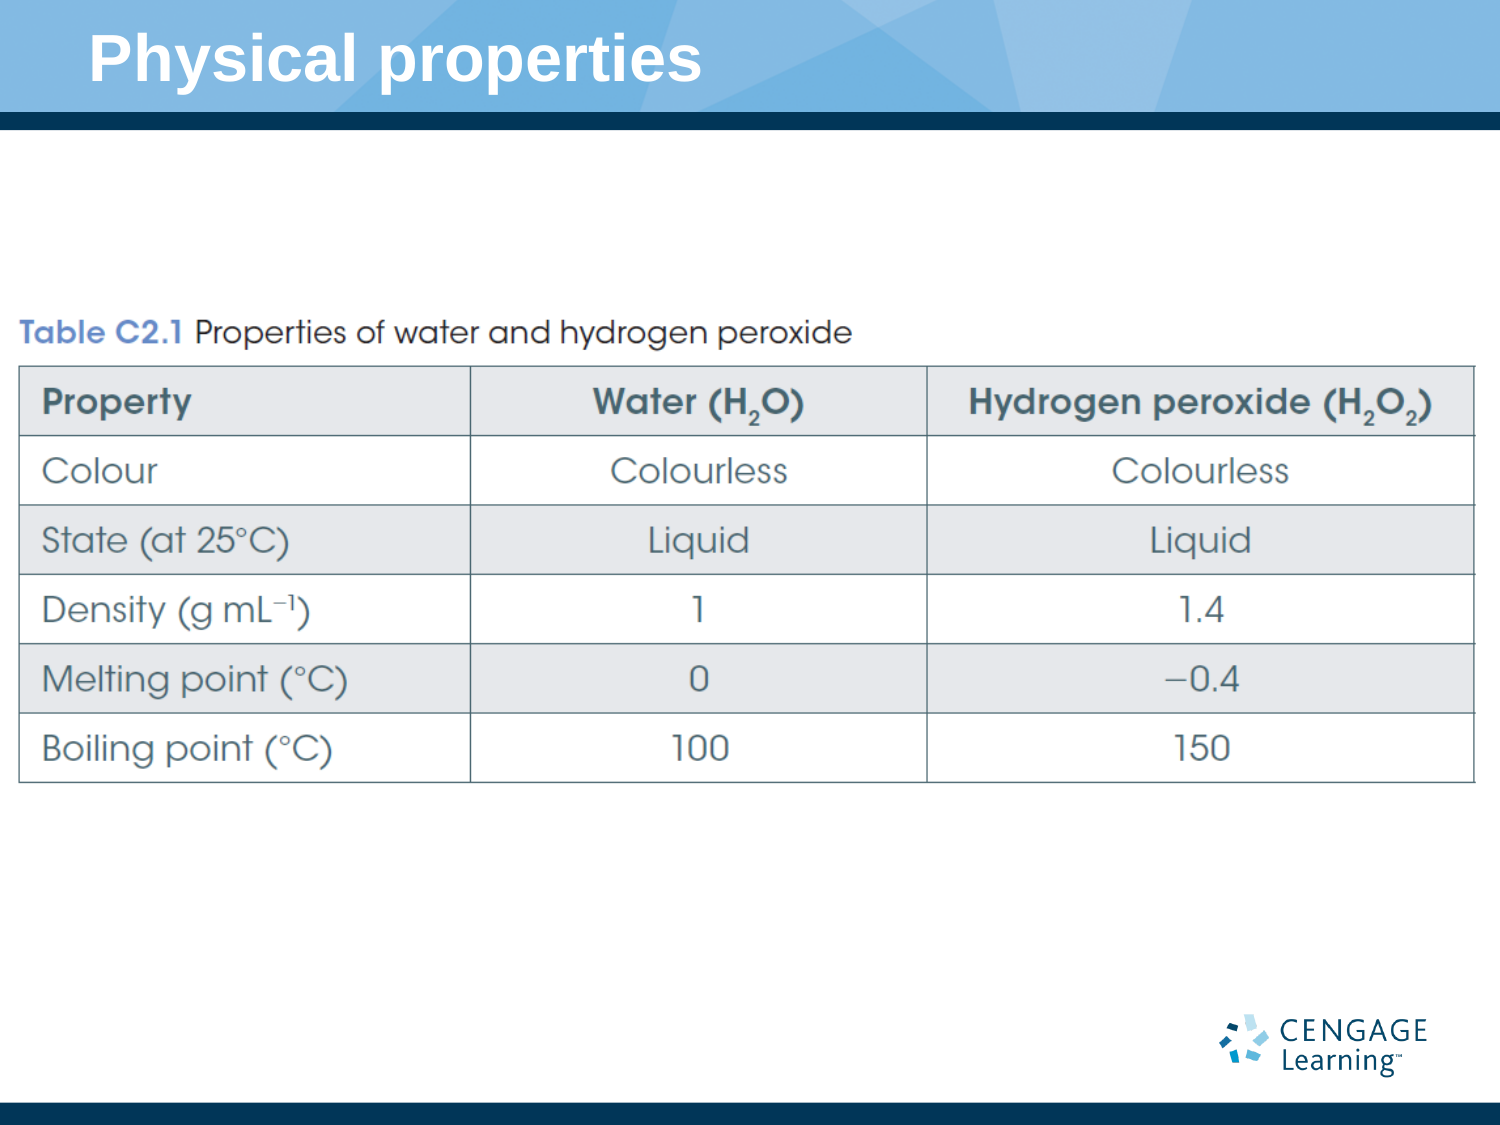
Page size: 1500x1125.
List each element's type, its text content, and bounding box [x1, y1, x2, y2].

picture [0, 0, 1500, 112]
picture [5, 287, 1494, 792]
text_box Physical properties [74, 37, 1425, 150]
picture [1195, 990, 1450, 1101]
